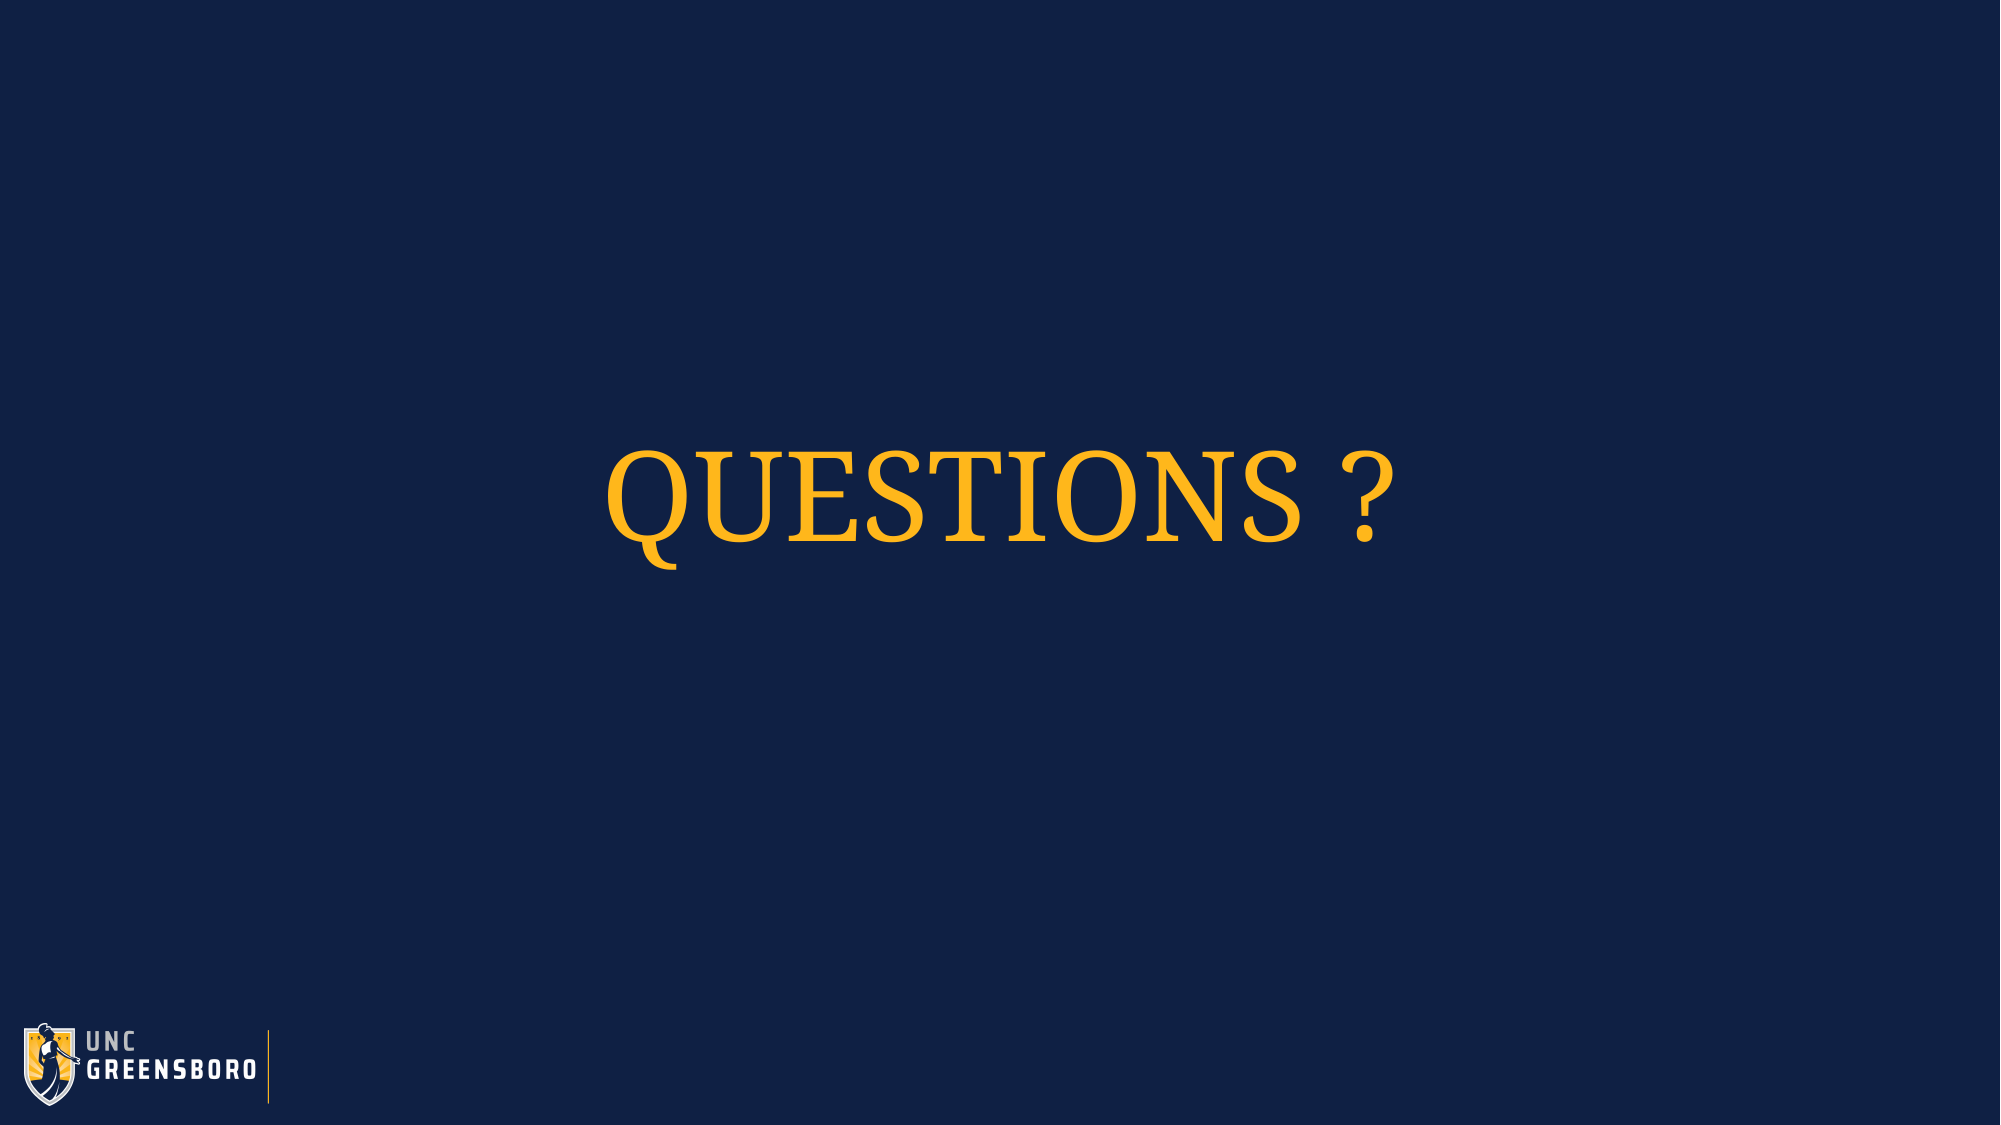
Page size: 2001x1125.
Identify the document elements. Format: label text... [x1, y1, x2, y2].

picture [24, 1023, 269, 1106]
title QUESTIONS ? [249, 184, 1750, 576]
